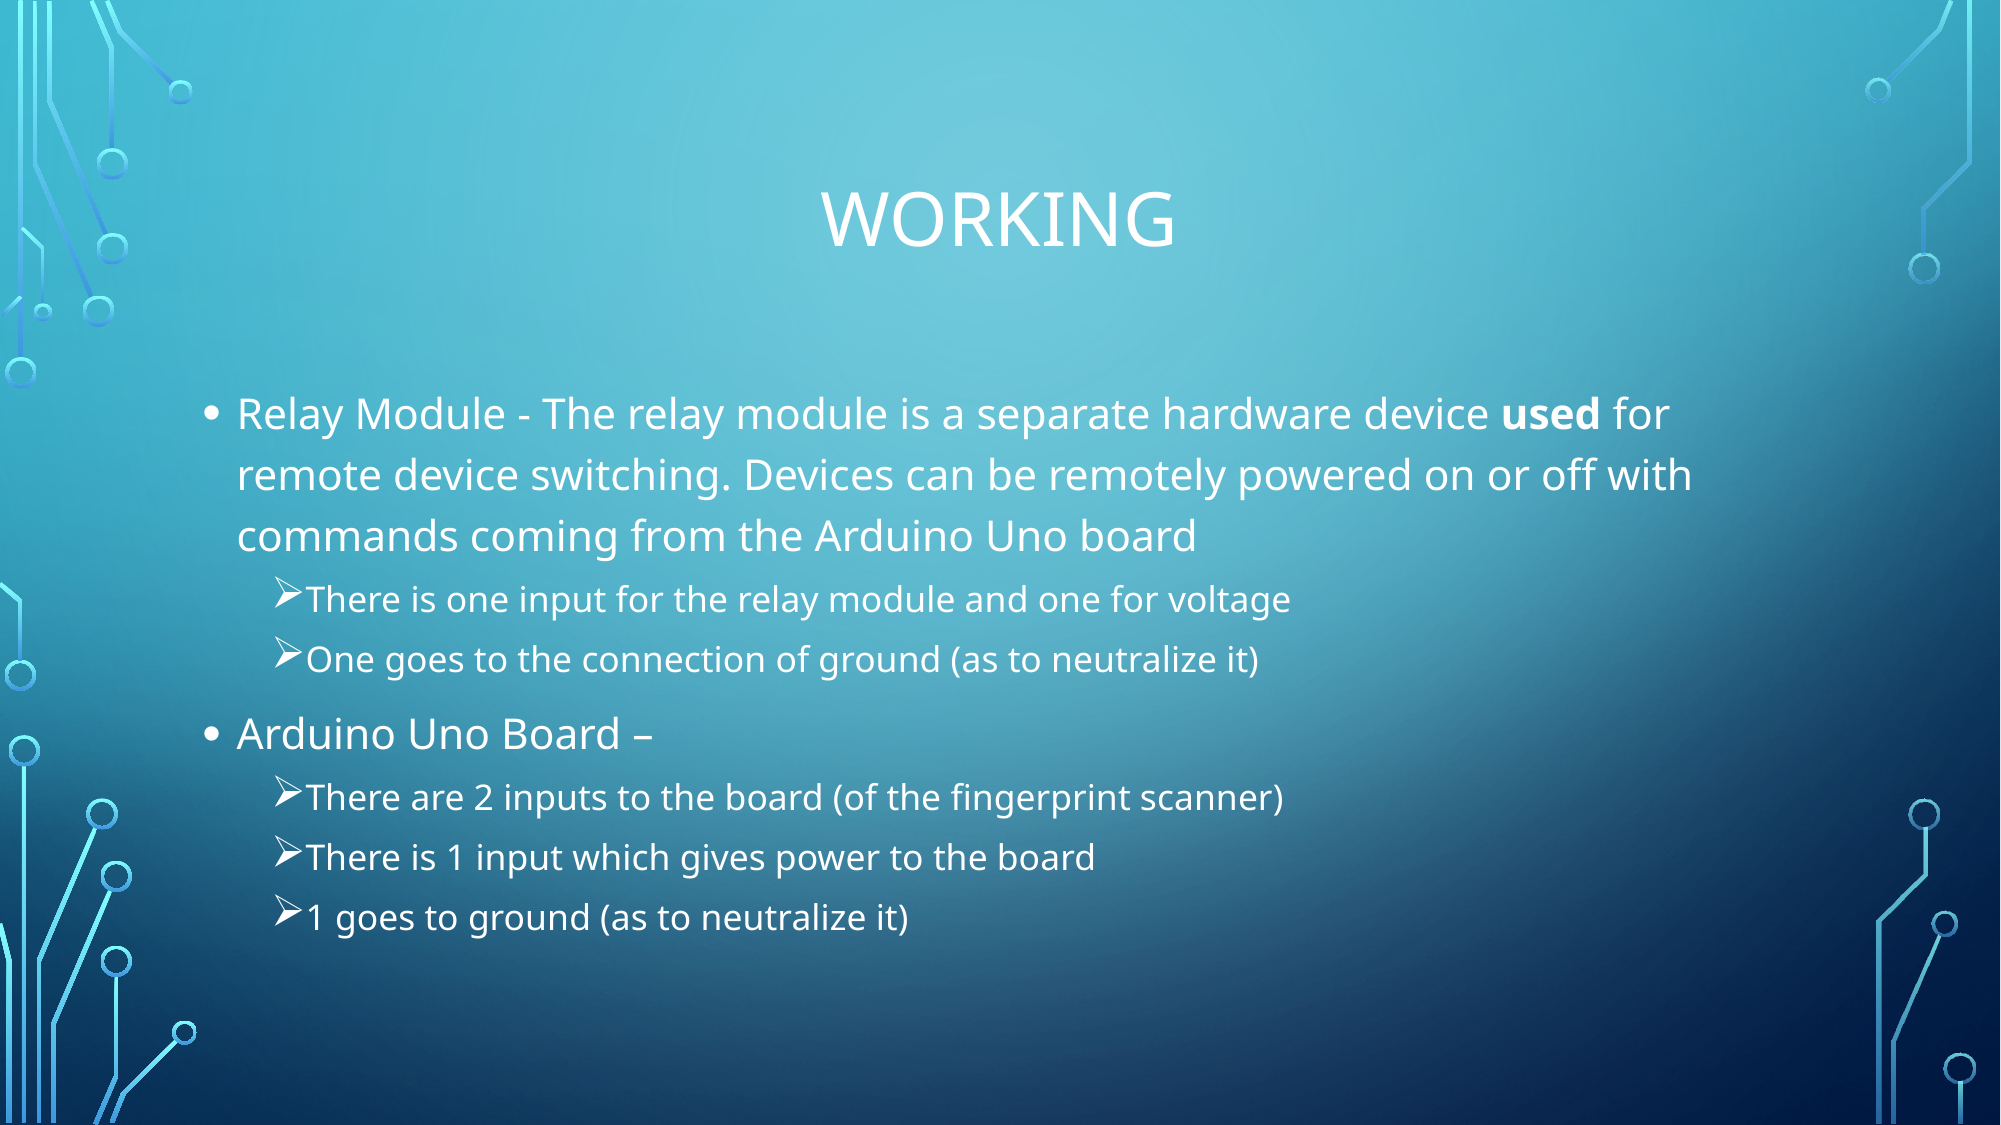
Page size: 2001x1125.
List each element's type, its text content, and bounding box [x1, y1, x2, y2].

title working [187, 101, 1813, 344]
list Relay Module - The relay module is a separate hardware device used for remote device switching. Devices can be remotely powered on or off with commands coming from the Arduino Uno board There is one input for the relay module and one for voltage One goes to the connection of ground (as to neutralize it) Arduino Uno Board – There are 2 inputs to the board (of the fingerprint scanner) There is 1 input which gives power to the board 1 goes to ground (as to neutralize it) [187, 369, 1813, 950]
